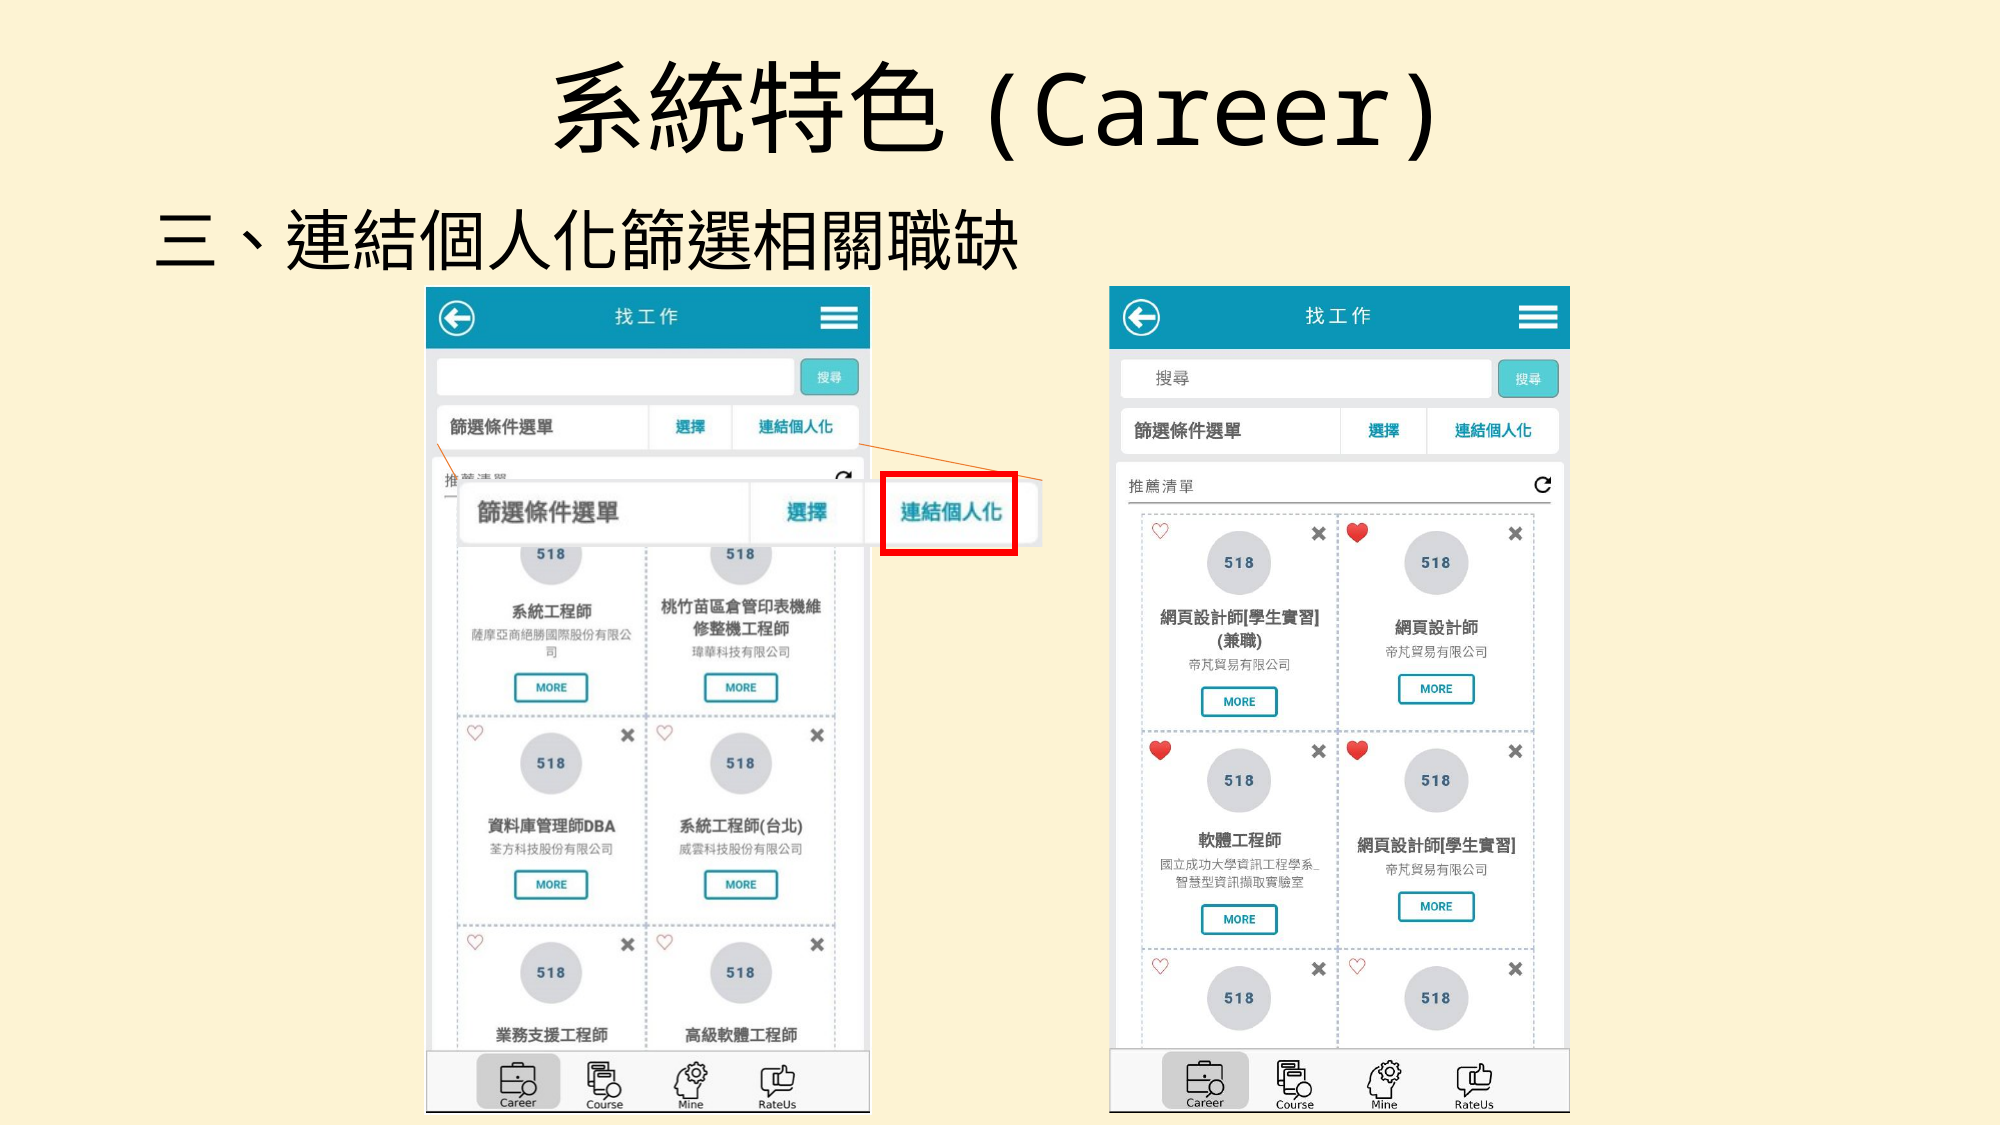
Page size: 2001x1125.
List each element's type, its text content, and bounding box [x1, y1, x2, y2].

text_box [858, 443, 1043, 481]
picture [1109, 349, 1570, 1113]
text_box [437, 443, 458, 480]
picture [1305, 306, 1375, 326]
list 三、連結個人化篩選相關職缺 [137, 200, 1863, 399]
picture [1120, 296, 1160, 336]
text_box [882, 547, 1016, 554]
picture [424, 285, 1043, 1115]
title 系統特色(Career) [137, 4, 1863, 200]
picture [1519, 306, 1559, 331]
